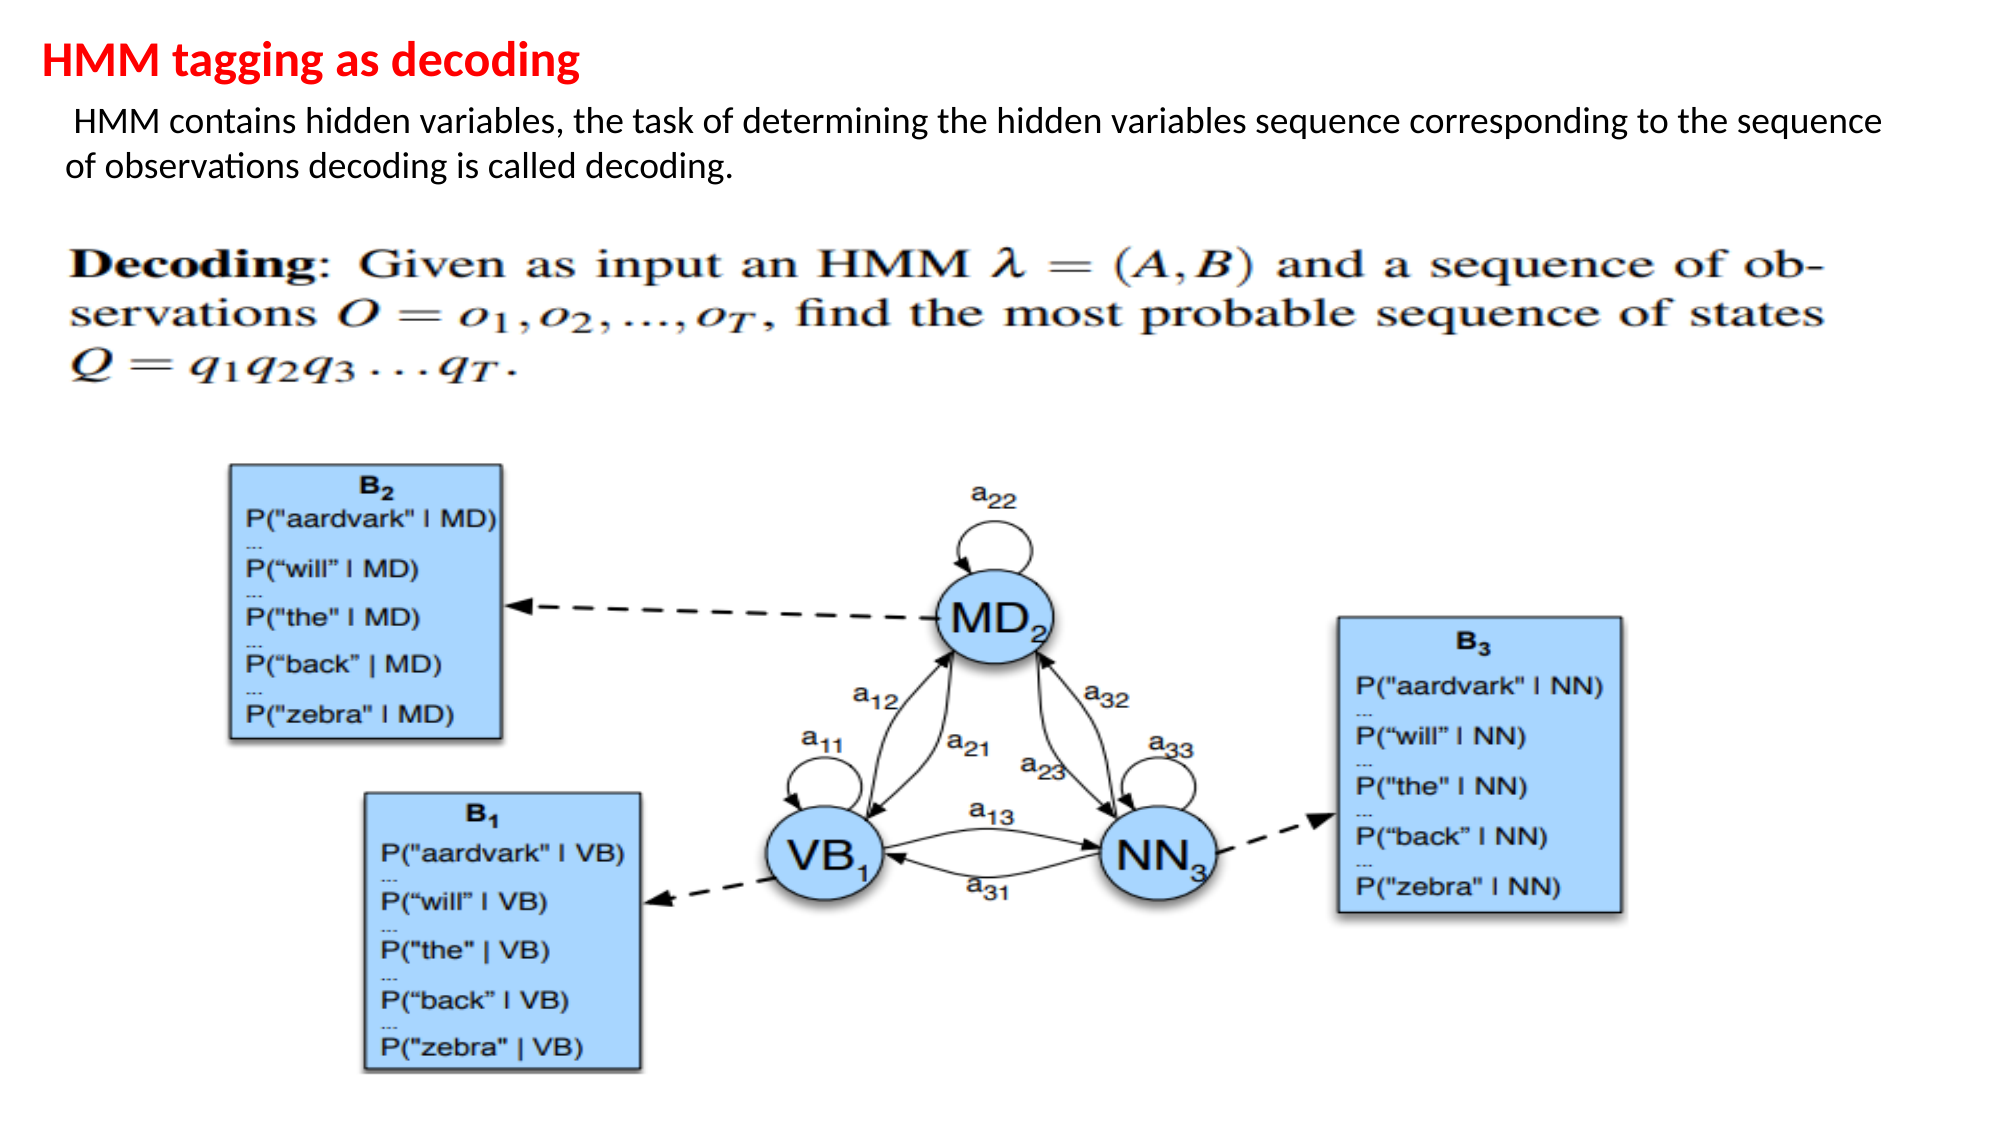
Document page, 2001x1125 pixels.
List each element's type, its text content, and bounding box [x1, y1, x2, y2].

picture [28, 232, 1905, 404]
text_box HMM tagging as decoding [15, 18, 930, 94]
text_box HMM contains hidden variables, the task of determining the hidden variables sequence corresponding to the sequence of observations decoding is called decoding. [49, 88, 1905, 232]
picture [168, 442, 1685, 1091]
